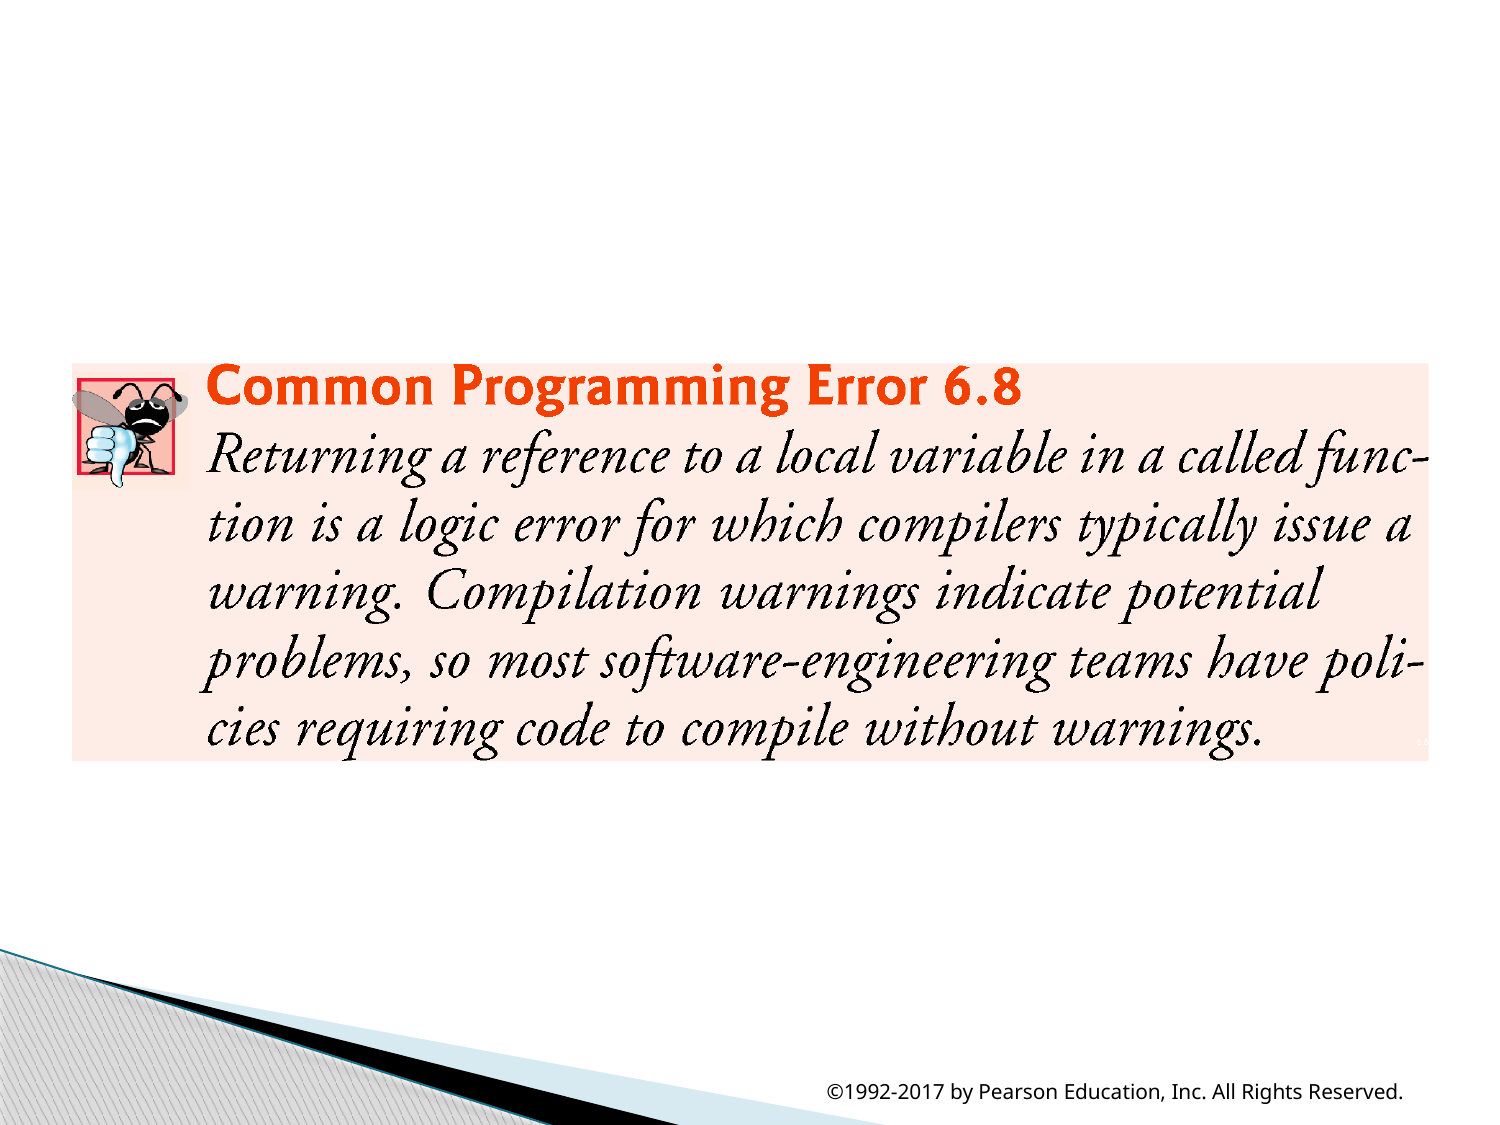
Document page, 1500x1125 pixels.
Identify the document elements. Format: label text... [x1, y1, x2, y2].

picture [0, 291, 1500, 834]
footer ©1992-2017 by Pearson Education, Inc. All Rights Reserved. [650, 1051, 1419, 1112]
